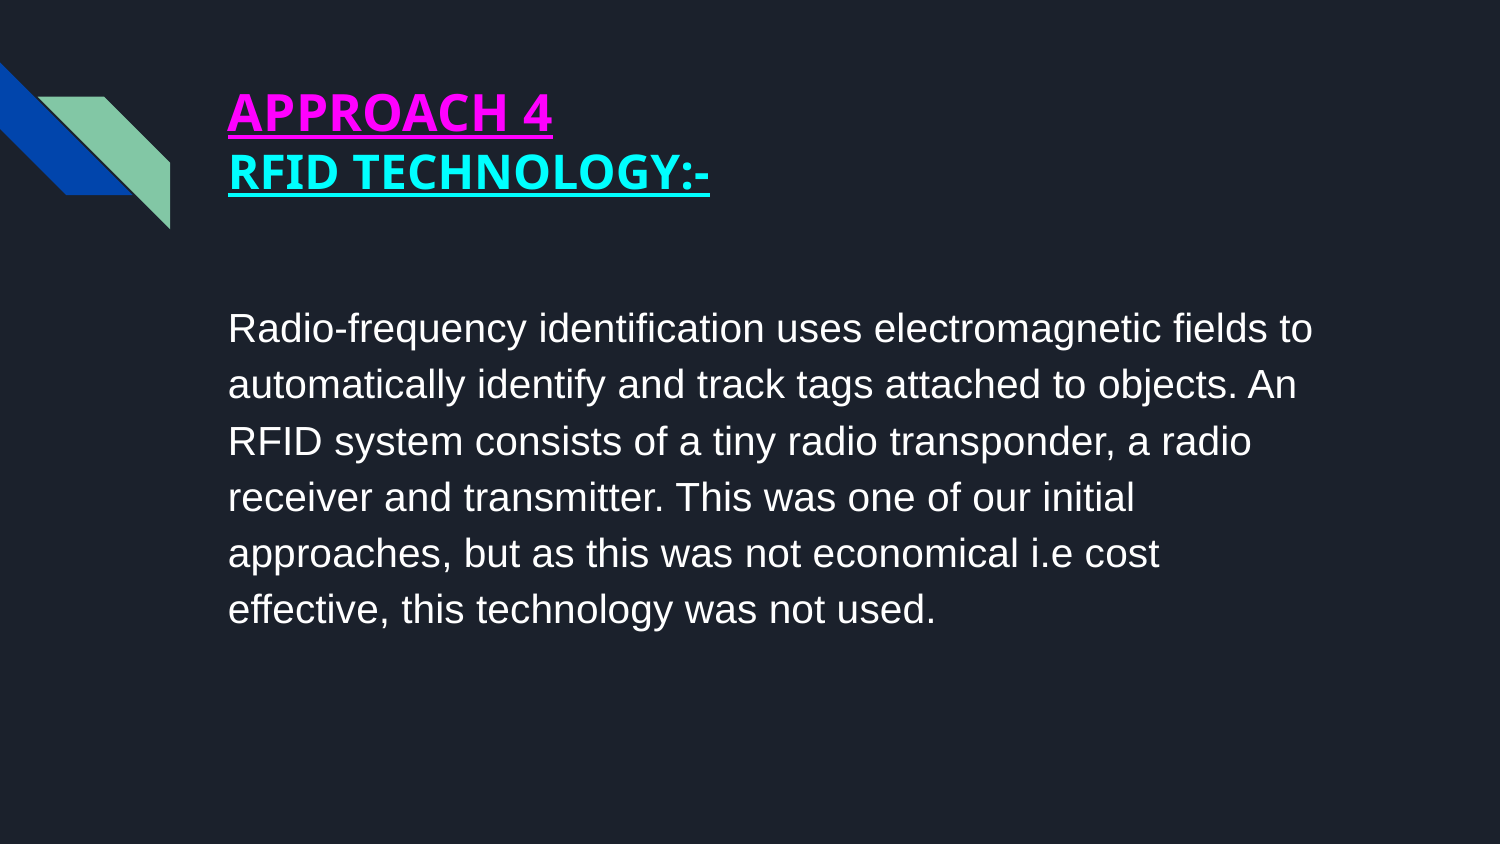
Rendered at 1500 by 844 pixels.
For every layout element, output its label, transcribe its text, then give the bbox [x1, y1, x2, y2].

list Radio-frequency identification uses electromagnetic fields to automatically identify and track tags attached to objects. An RFID system consists of a tiny radio transponder, a radio receiver and transmitter. This was one of our initial approaches, but as this was not economical i.e cost effective, this technology was not used. [212, 279, 1335, 735]
title APPROACH 4 RFID TECHNOLOGY:- [212, 64, 1368, 215]
